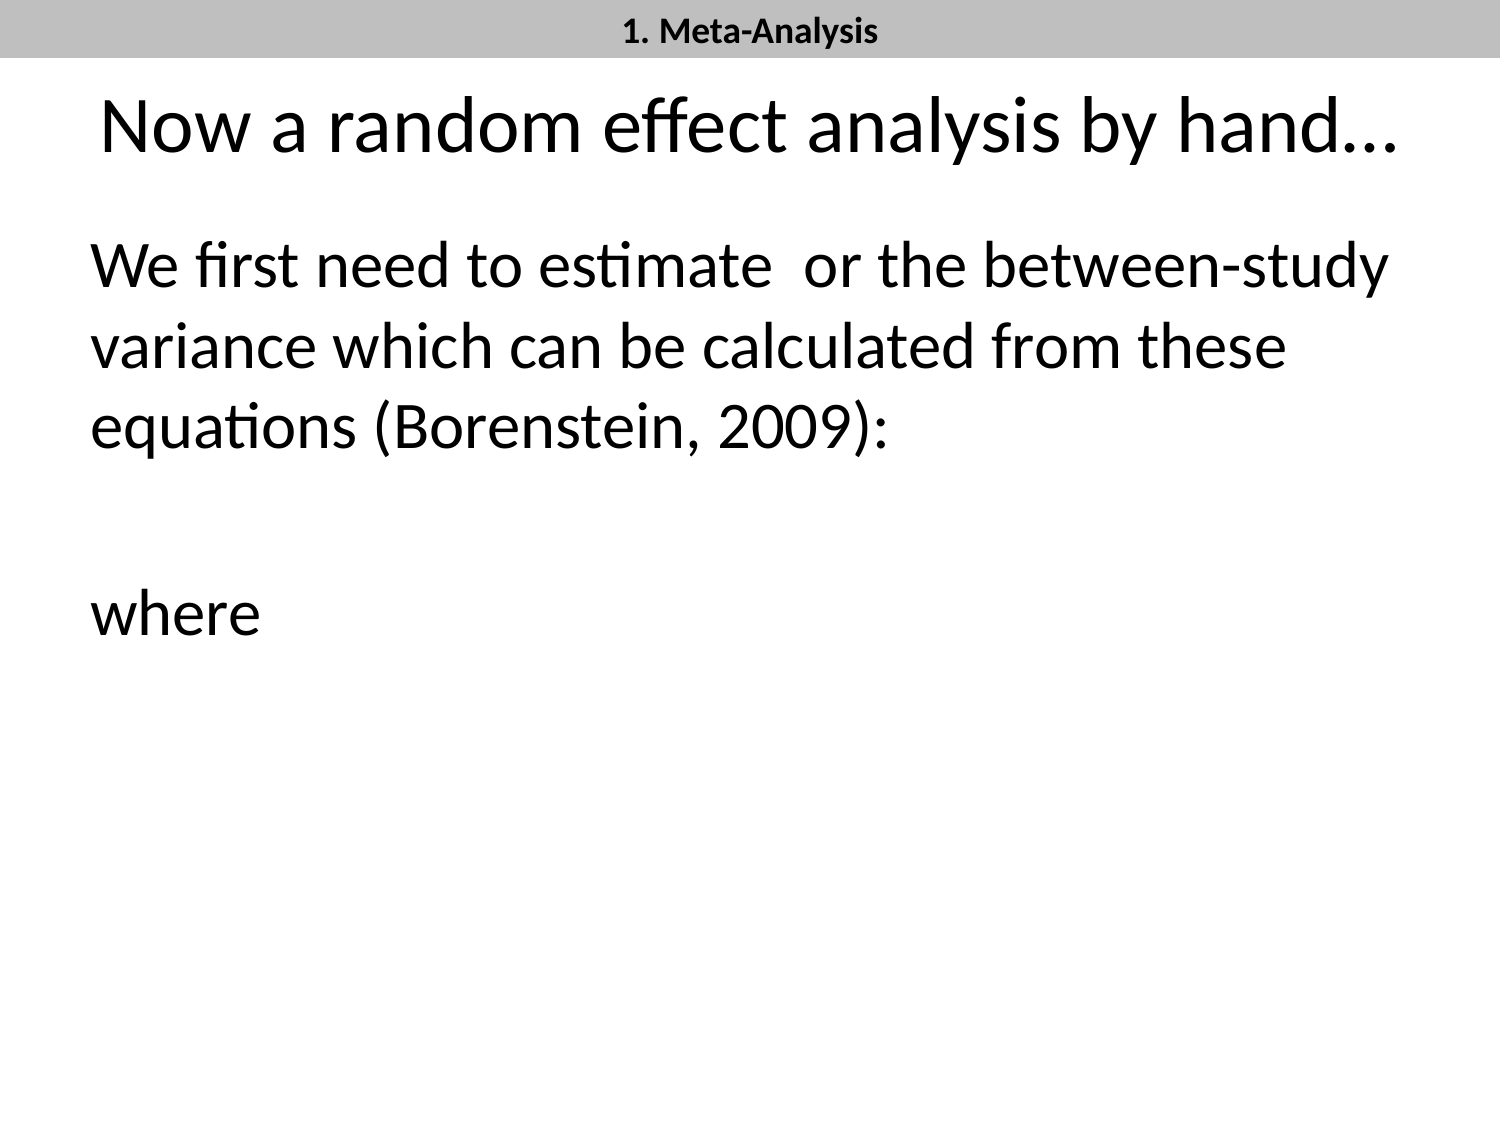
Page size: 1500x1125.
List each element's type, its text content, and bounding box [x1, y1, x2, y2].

title Now a random effect analysis by hand… [37, 58, 1463, 214]
text_box 1. Meta-Analysis [0, 0, 1500, 58]
